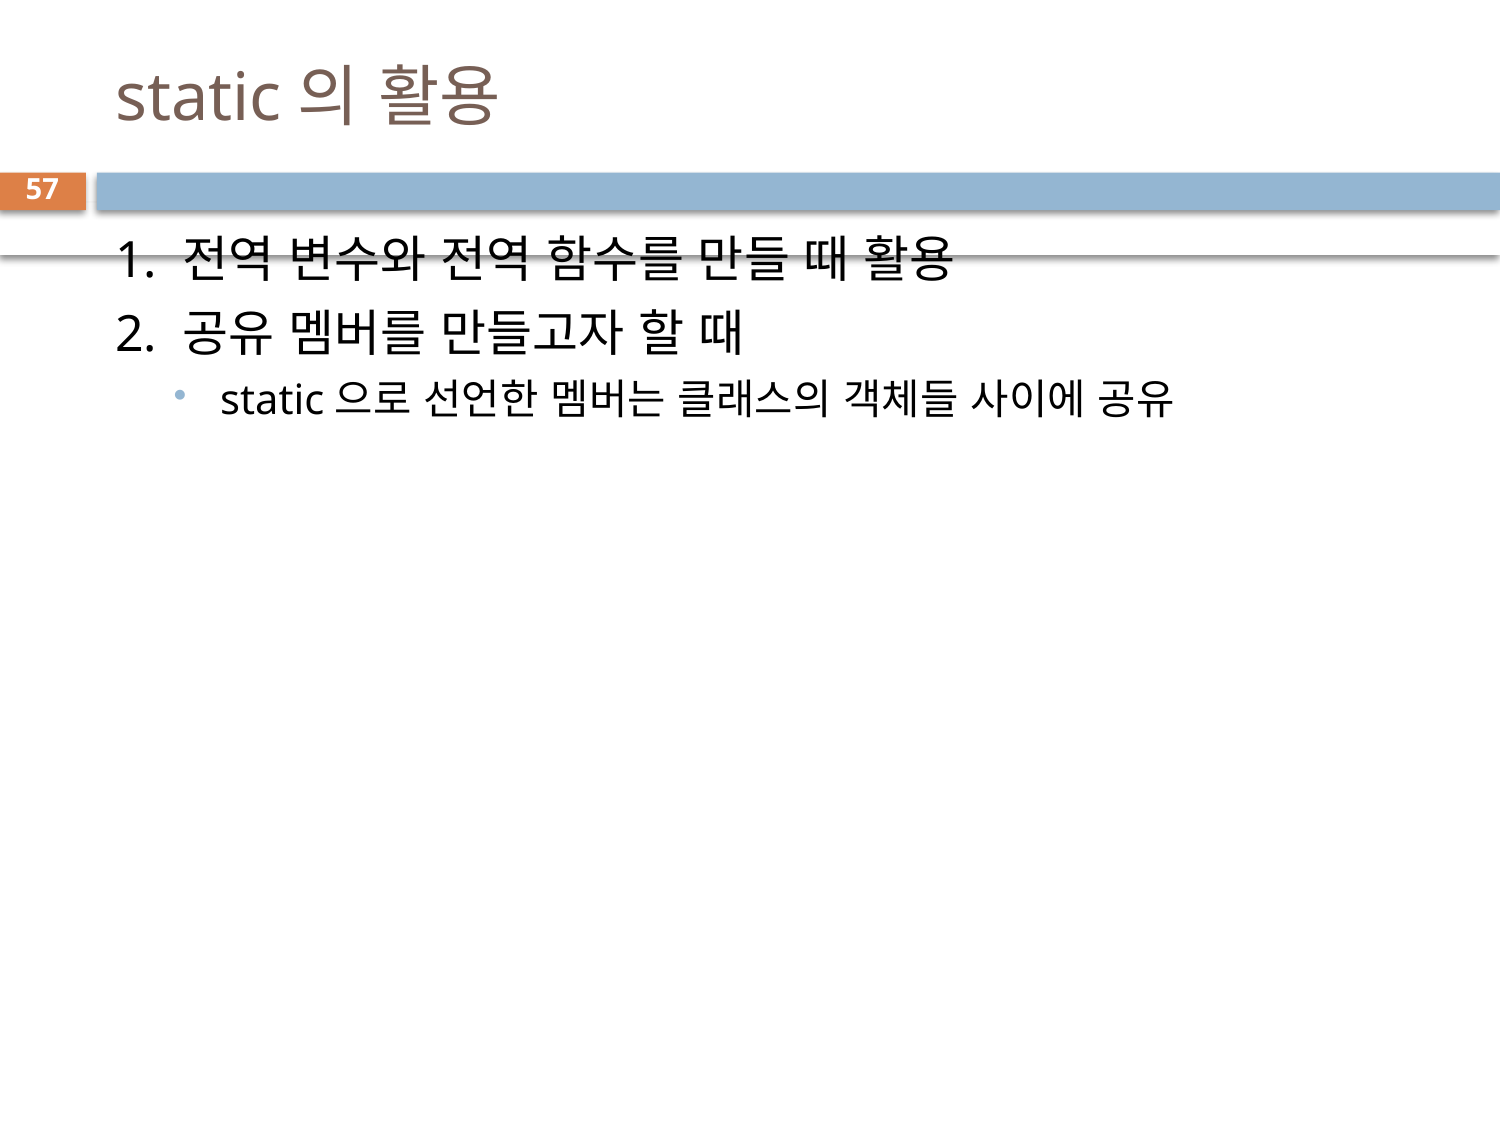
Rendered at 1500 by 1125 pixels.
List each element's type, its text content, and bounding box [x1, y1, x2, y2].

slide_number 57 [0, 170, 87, 211]
list 1. 전역 변수와 전역 함수를 만들 때 활용 2. 공유 멤버를 만들고자 할 때 static으로 선언한 멤버는 클래스의 객체들 사이에 공유 [100, 219, 1438, 779]
title static의 활용 [100, 37, 1438, 149]
